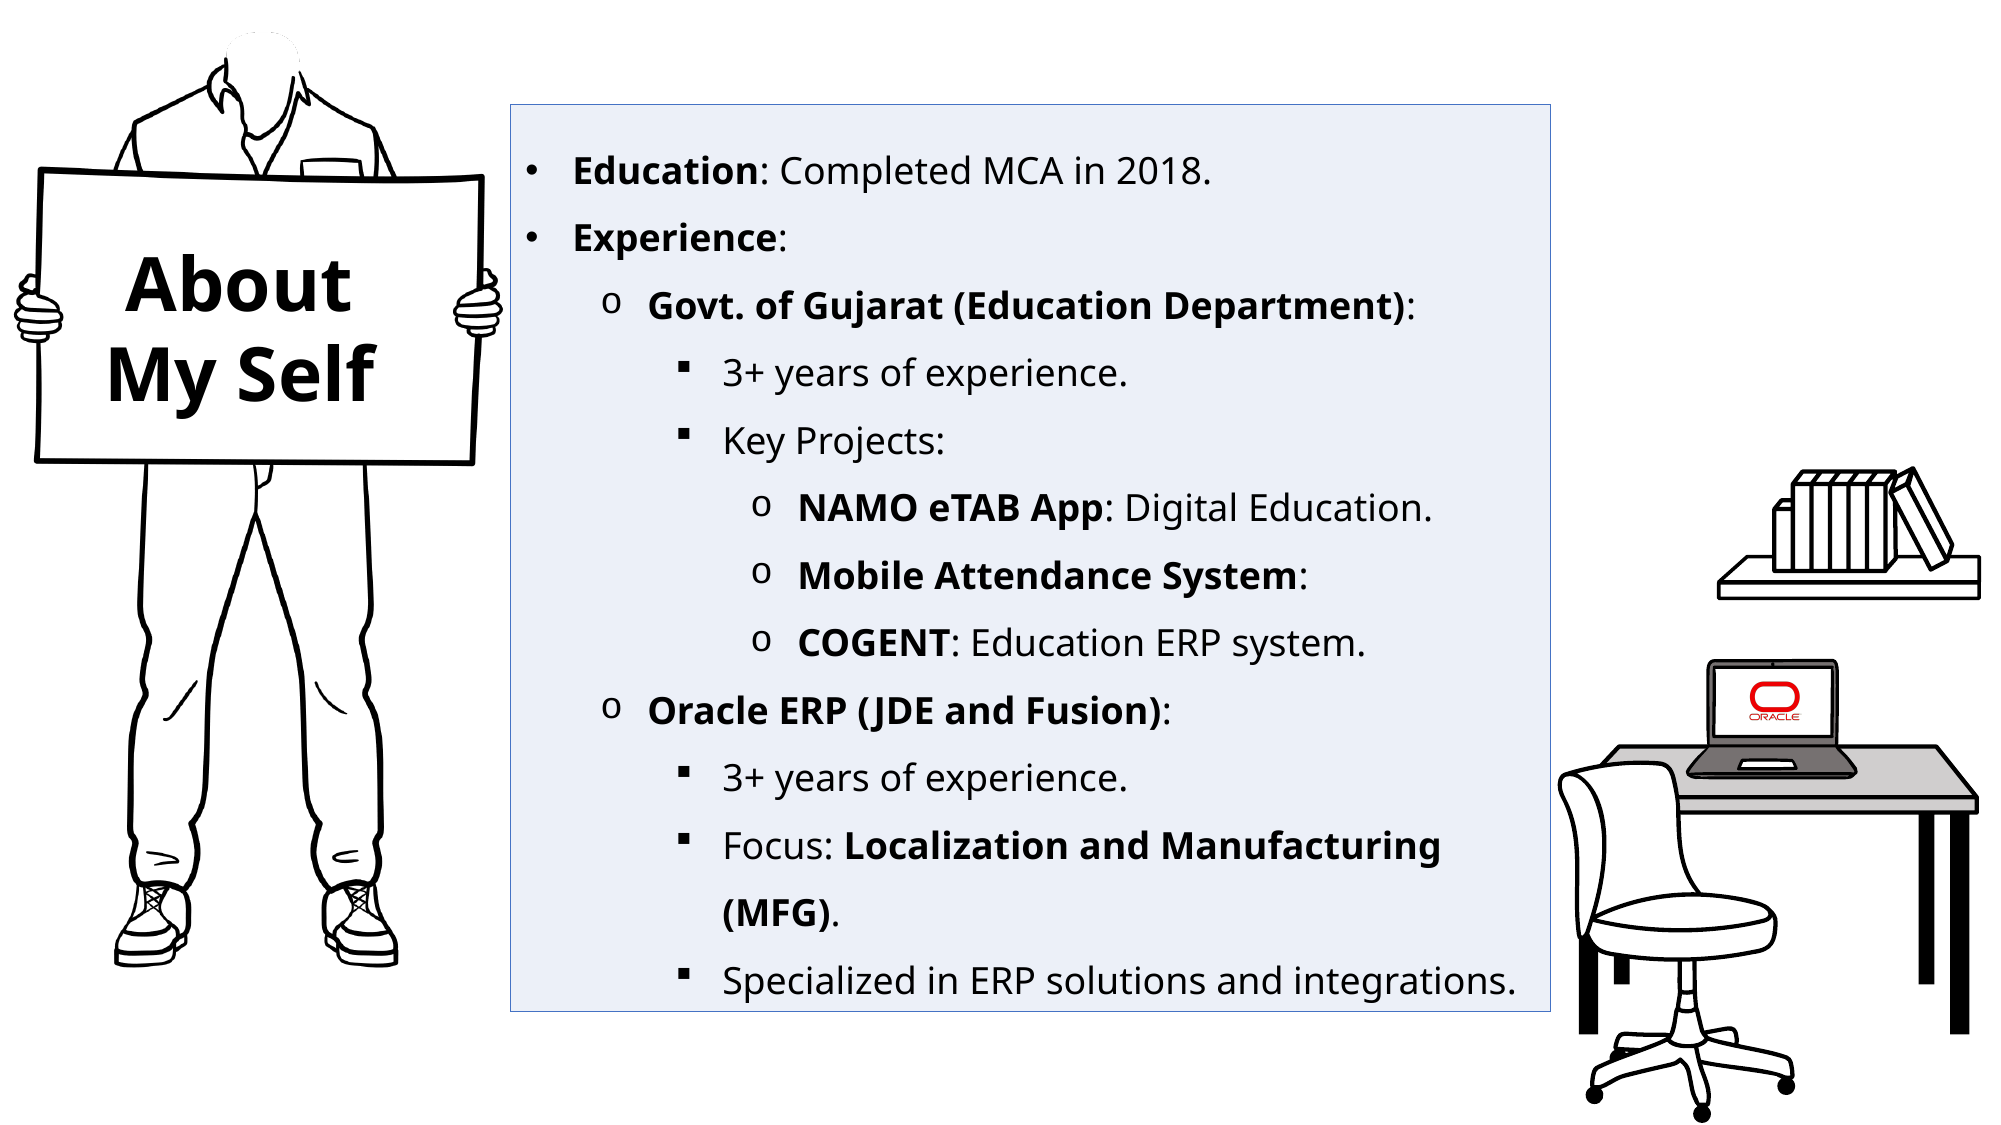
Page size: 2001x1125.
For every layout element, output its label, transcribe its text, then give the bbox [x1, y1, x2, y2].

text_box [1557, 760, 1796, 1123]
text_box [1716, 466, 1981, 601]
picture [0, 22, 511, 979]
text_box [1685, 658, 1858, 780]
picture [1739, 679, 1812, 721]
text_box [1796, 744, 1979, 1035]
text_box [1569, 744, 1685, 760]
text_box Education: Completed MCA in 2018. Experience: Govt. of Gujarat (Education Department): 3+ years of experience. Key Projects: NAMO eTAB App: Digital Education. Mobile Attendance System: COGENT: Education ERP system. Oracle ERP (JDE and Fusion): 3+ years of experience. Focus: Localization and Manufacturing (MFG). Specialized in ERP solutions and integrations. [510, 104, 1551, 1012]
